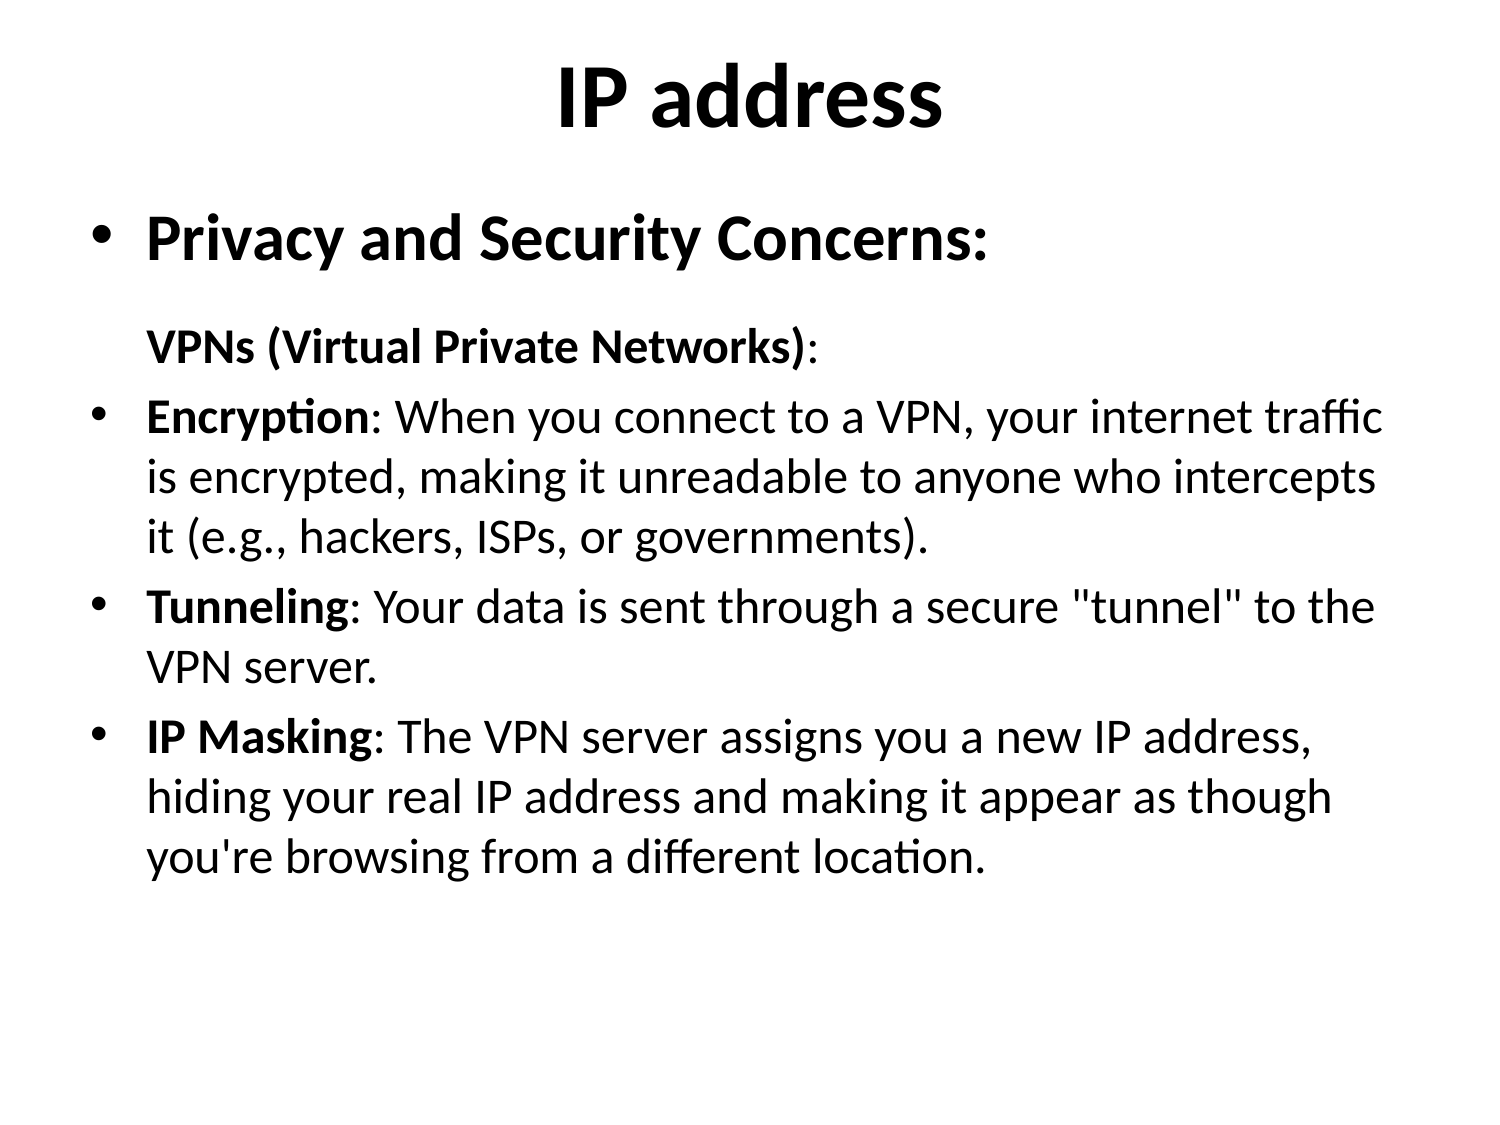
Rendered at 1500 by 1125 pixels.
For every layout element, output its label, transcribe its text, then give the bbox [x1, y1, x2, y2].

list Privacy and Security Concerns: VPNs (Virtual Private Networks): Encryption: When you connect to a VPN, your internet traffic is encrypted, making it unreadable to anyone who intercepts it (e.g., hackers, ISPs, or governments). Tunneling: Your data is sent through a secure "tunnel" to the VPN server. IP Masking: The VPN server assigns you a new IP address, hiding your real IP address and making it appear as though you're browsing from a different location. [75, 186, 1425, 929]
title IP address [75, 0, 1425, 185]
